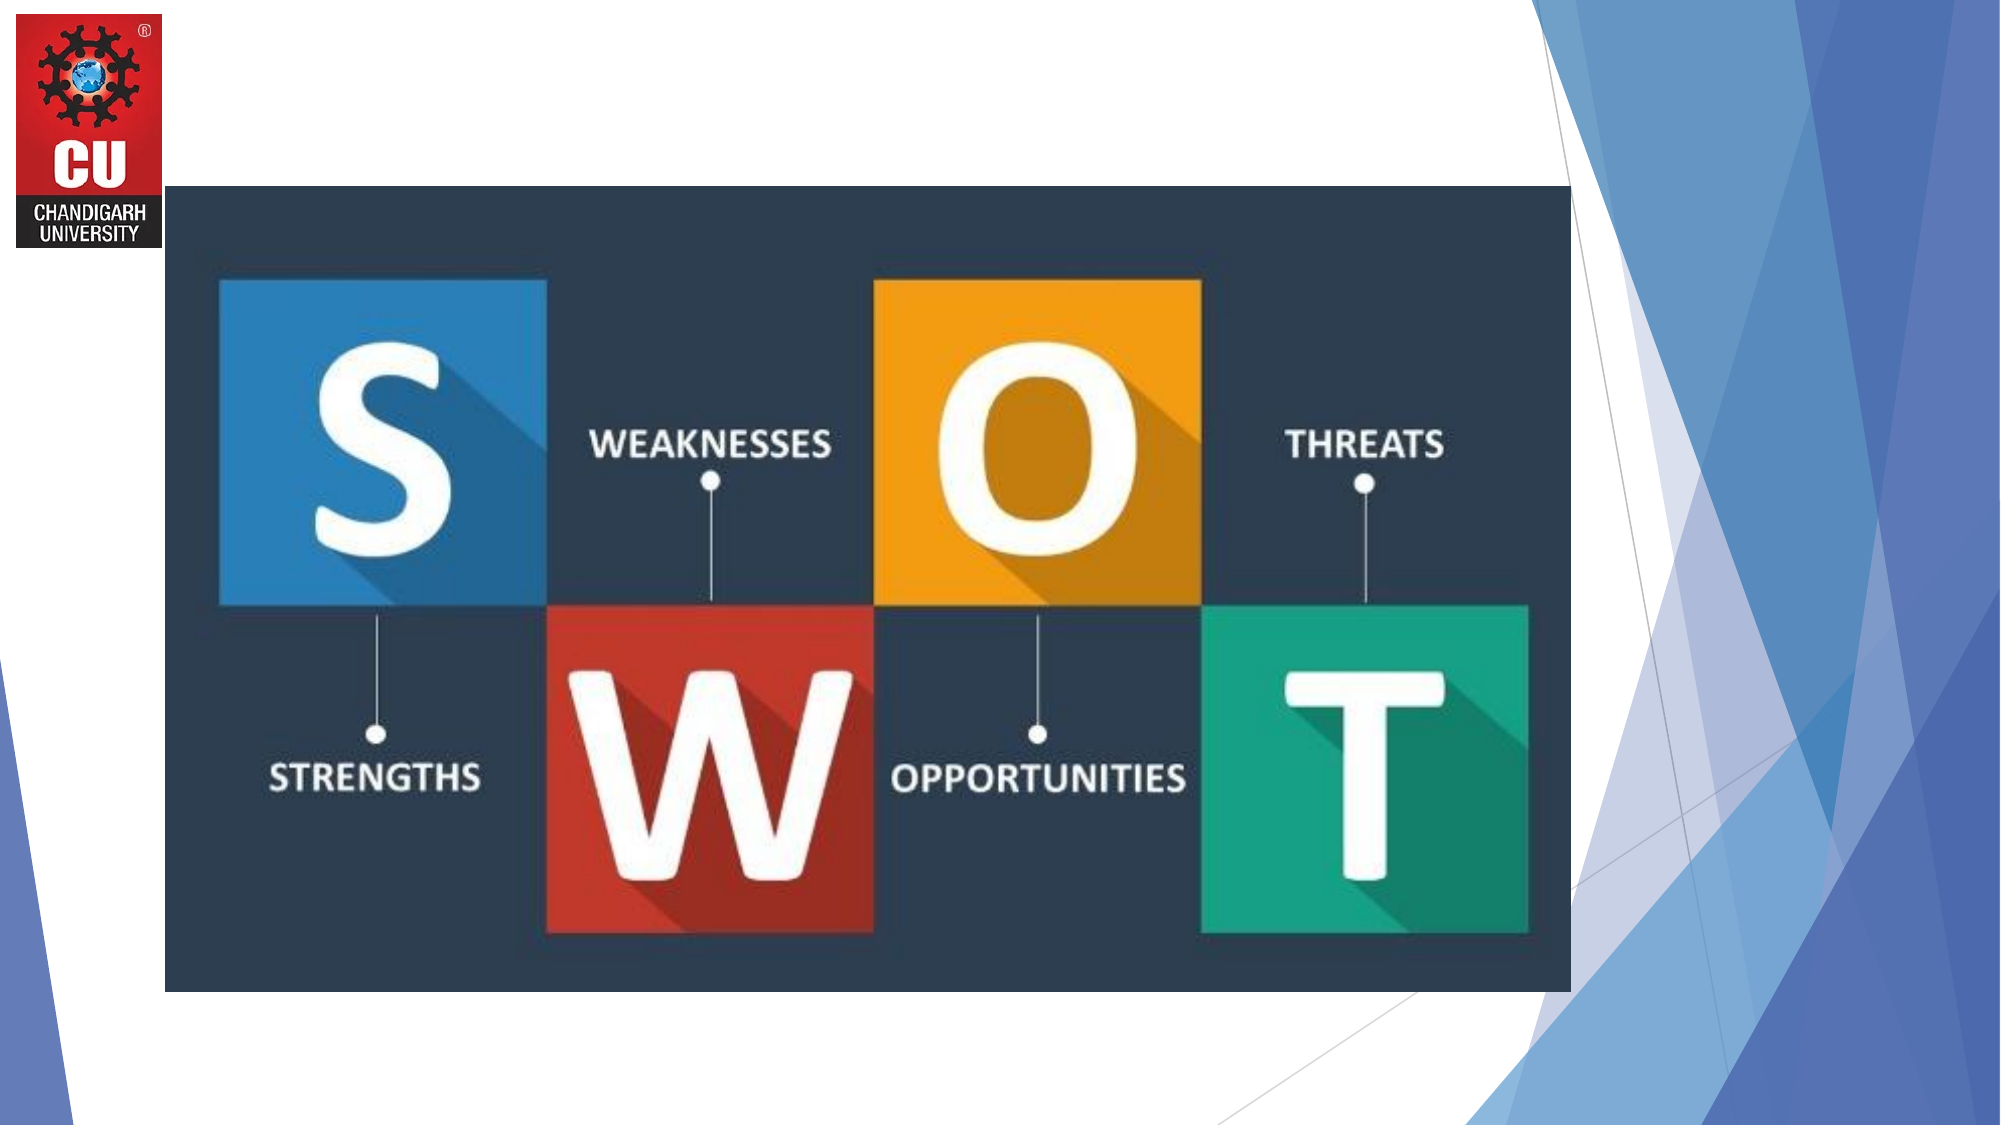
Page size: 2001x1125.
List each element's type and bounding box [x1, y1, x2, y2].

picture [165, 185, 1572, 992]
picture [15, 14, 162, 249]
